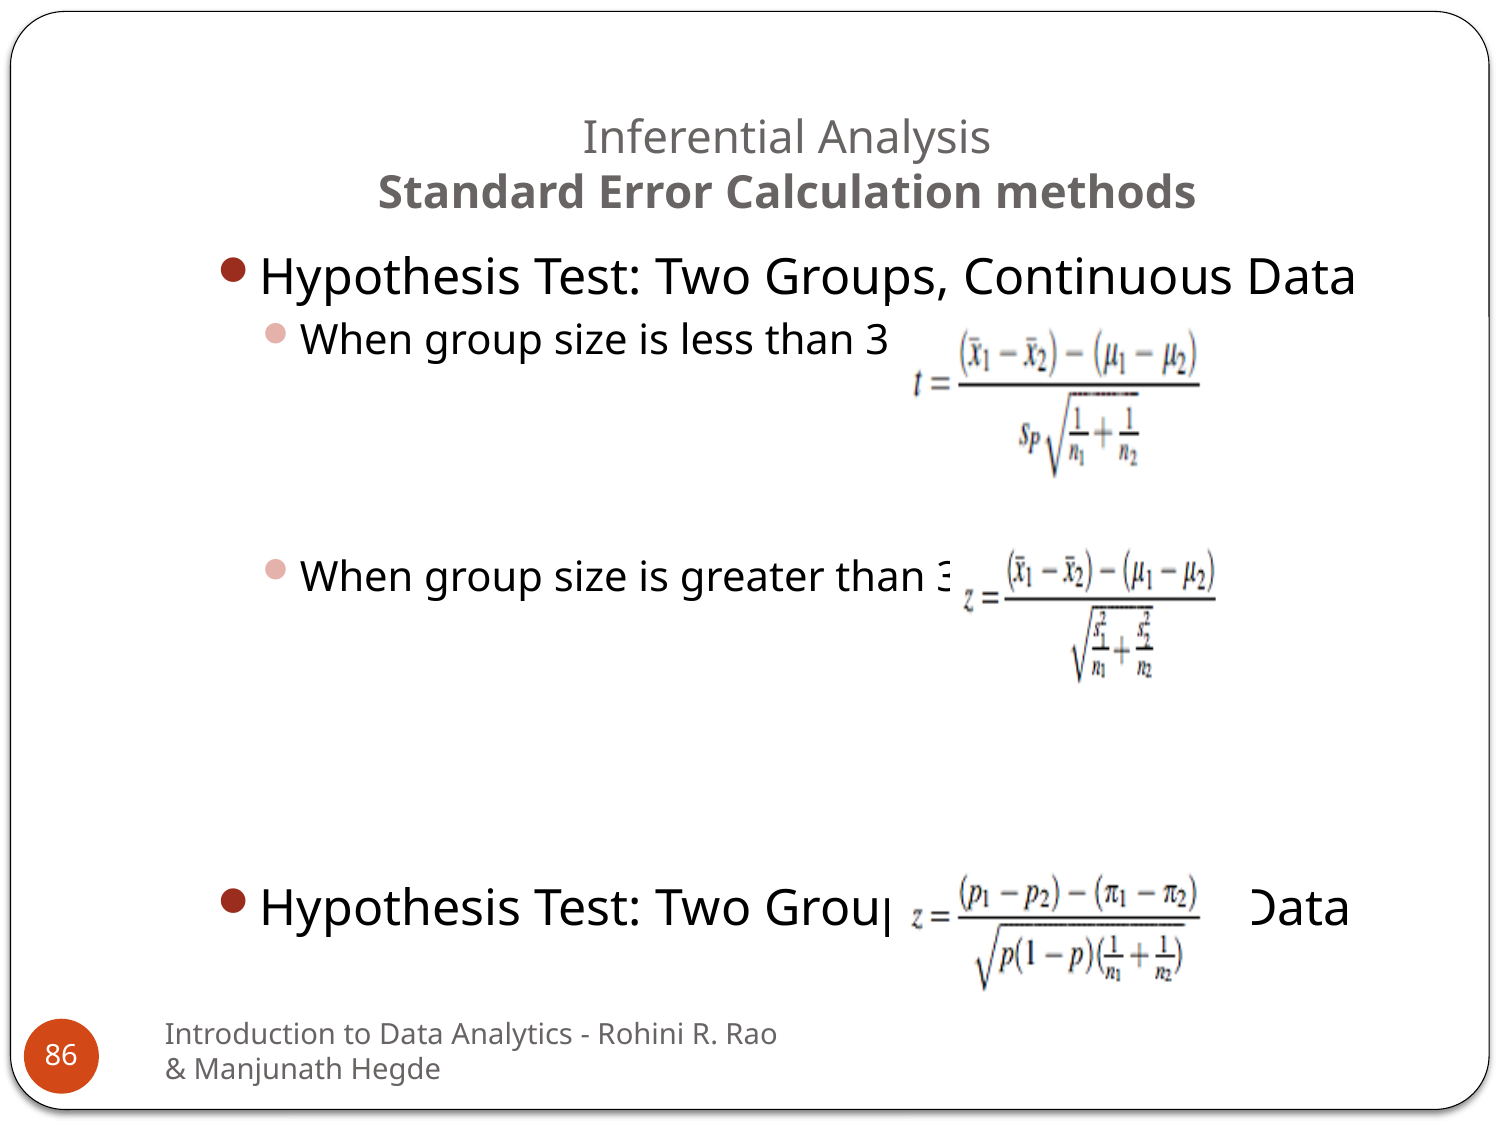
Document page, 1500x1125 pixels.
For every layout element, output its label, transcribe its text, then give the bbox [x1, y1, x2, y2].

list Hypothesis Test: Two Groups, Continuous Data When group size is less than 30 When group size is greater than 30 Hypothesis Test: Two Groups, Categorical Data [150, 237, 1425, 988]
slide_number 86 [23, 1018, 99, 1094]
title Inferential Analysis Standard Error Calculation methods [150, 45, 1425, 233]
picture [888, 302, 1252, 491]
picture [949, 527, 1252, 703]
picture [888, 862, 1252, 1013]
footer Introduction to Data Analytics - Rohini R. Rao & Manjunath Hegde [150, 1012, 800, 1088]
